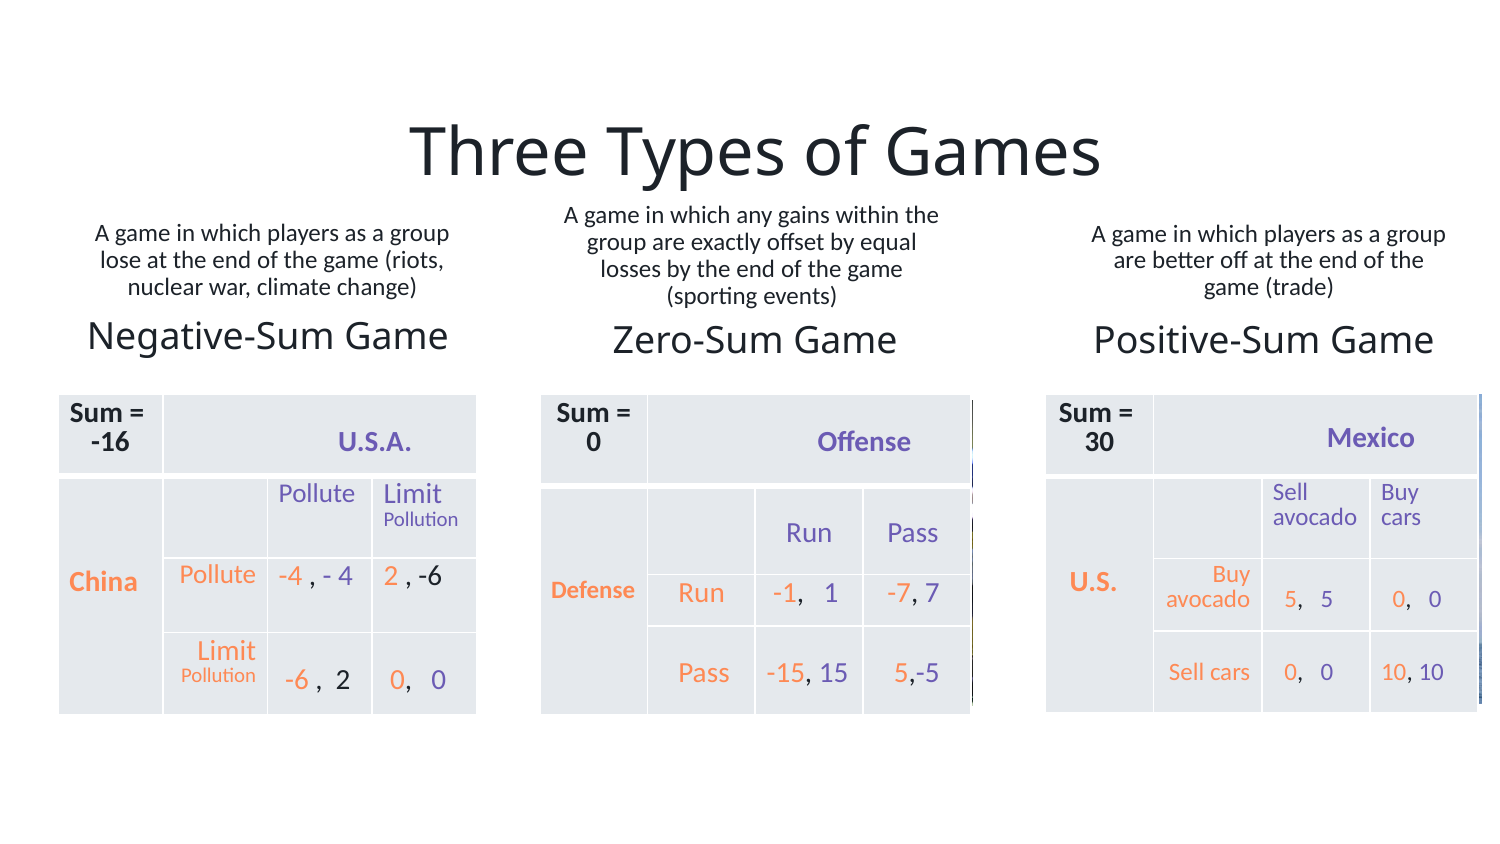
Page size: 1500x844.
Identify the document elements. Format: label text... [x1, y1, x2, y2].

table_cell -15, 15 [756, 706, 862, 714]
picture [539, 400, 973, 706]
table_cell 0, 0 [1263, 704, 1369, 712]
picture [1046, 394, 1482, 704]
text_box A game in which players as a group lose at the end of the game (riots, nuclear war, climate change) [0, 212, 477, 308]
table_header Offense [648, 395, 970, 400]
table_cell 10, 10 [1371, 704, 1477, 712]
list Positive-Sum Game [1067, 309, 1461, 376]
text_box Three Types of Games [280, 101, 1232, 196]
text_box A game in which players as a group are better off at the end of the game (trade) [973, 213, 1462, 309]
text_box Zero-Sum Game [597, 318, 913, 370]
table_cell Defense [541, 706, 647, 714]
text_box A game in which any gains within the group are exactly offset by equal losses by the end of the game (sporting events) [437, 195, 964, 318]
table_cell Sell cars [1154, 704, 1261, 712]
table_cell 5,-5 [864, 706, 970, 714]
picture [58, 394, 477, 715]
table_cell U.S. [1046, 704, 1153, 712]
table_cell Pass [648, 706, 754, 714]
text_box Negative-Sum Game [72, 309, 464, 365]
table_header Sum = 0 [541, 395, 647, 400]
